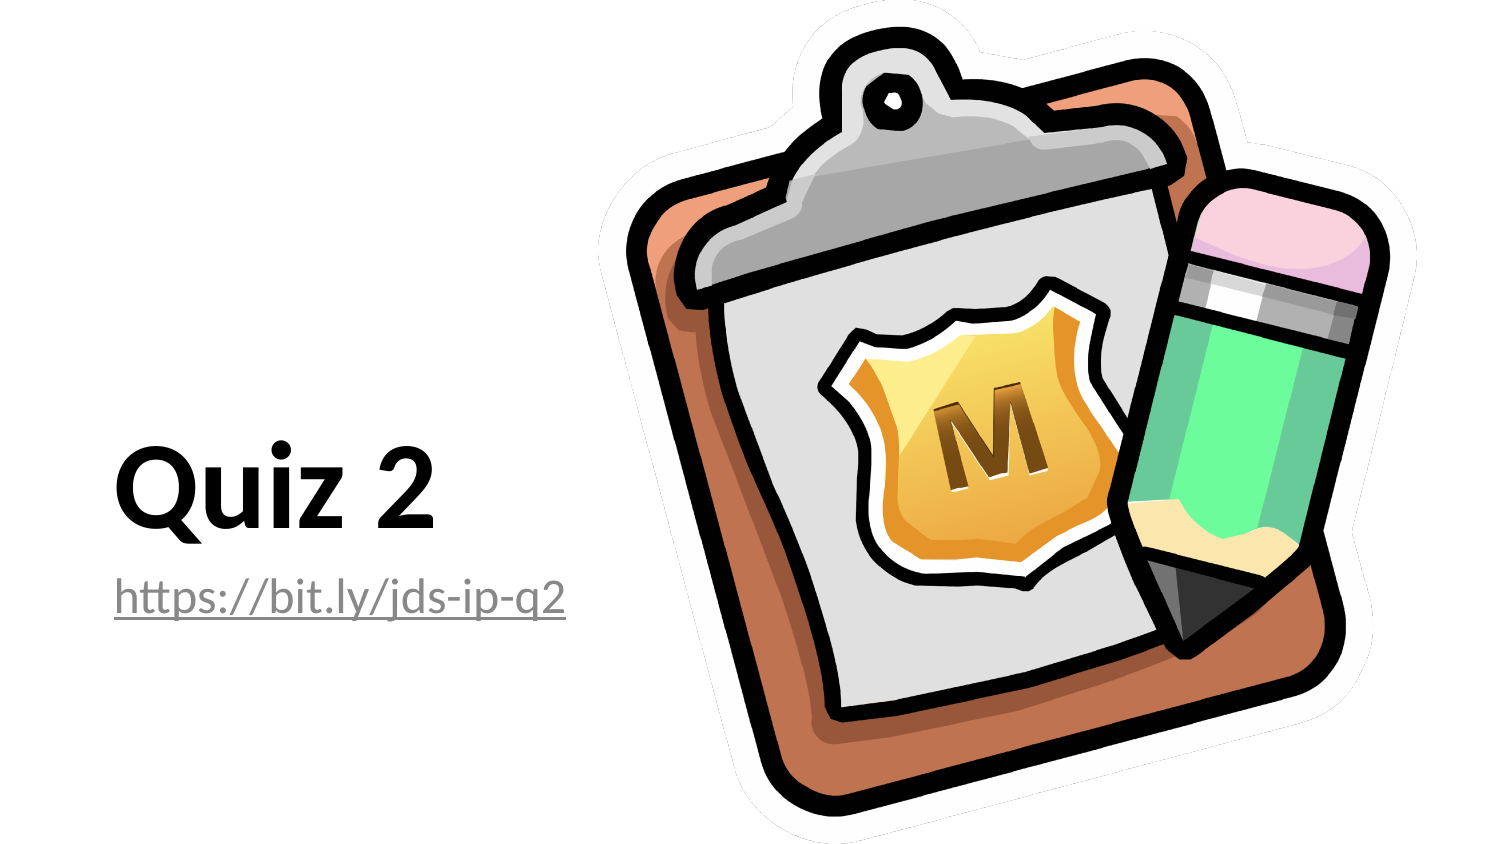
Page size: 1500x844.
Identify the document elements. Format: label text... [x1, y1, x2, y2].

list https://bit.ly/jds-ip-q2 [102, 564, 593, 750]
picture [598, 0, 1418, 844]
title Quiz 2 [102, 210, 593, 562]
